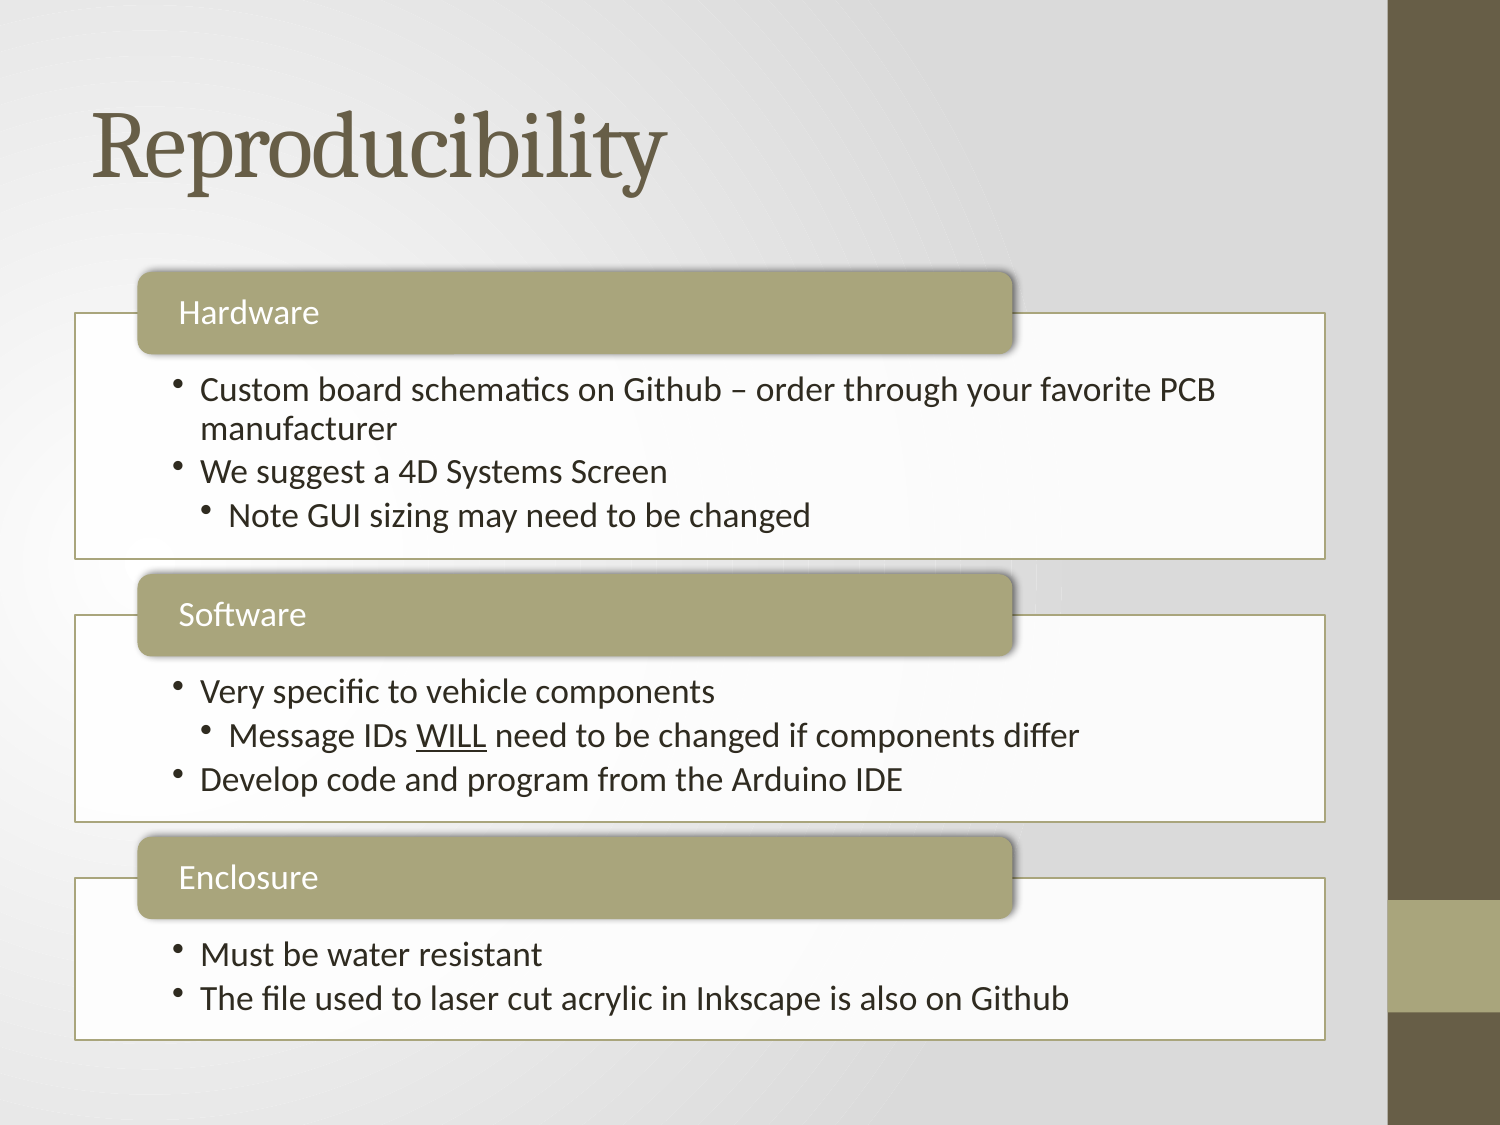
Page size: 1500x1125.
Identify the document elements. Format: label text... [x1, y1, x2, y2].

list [74, 261, 1326, 1051]
title Reproducibility [75, 45, 1325, 233]
